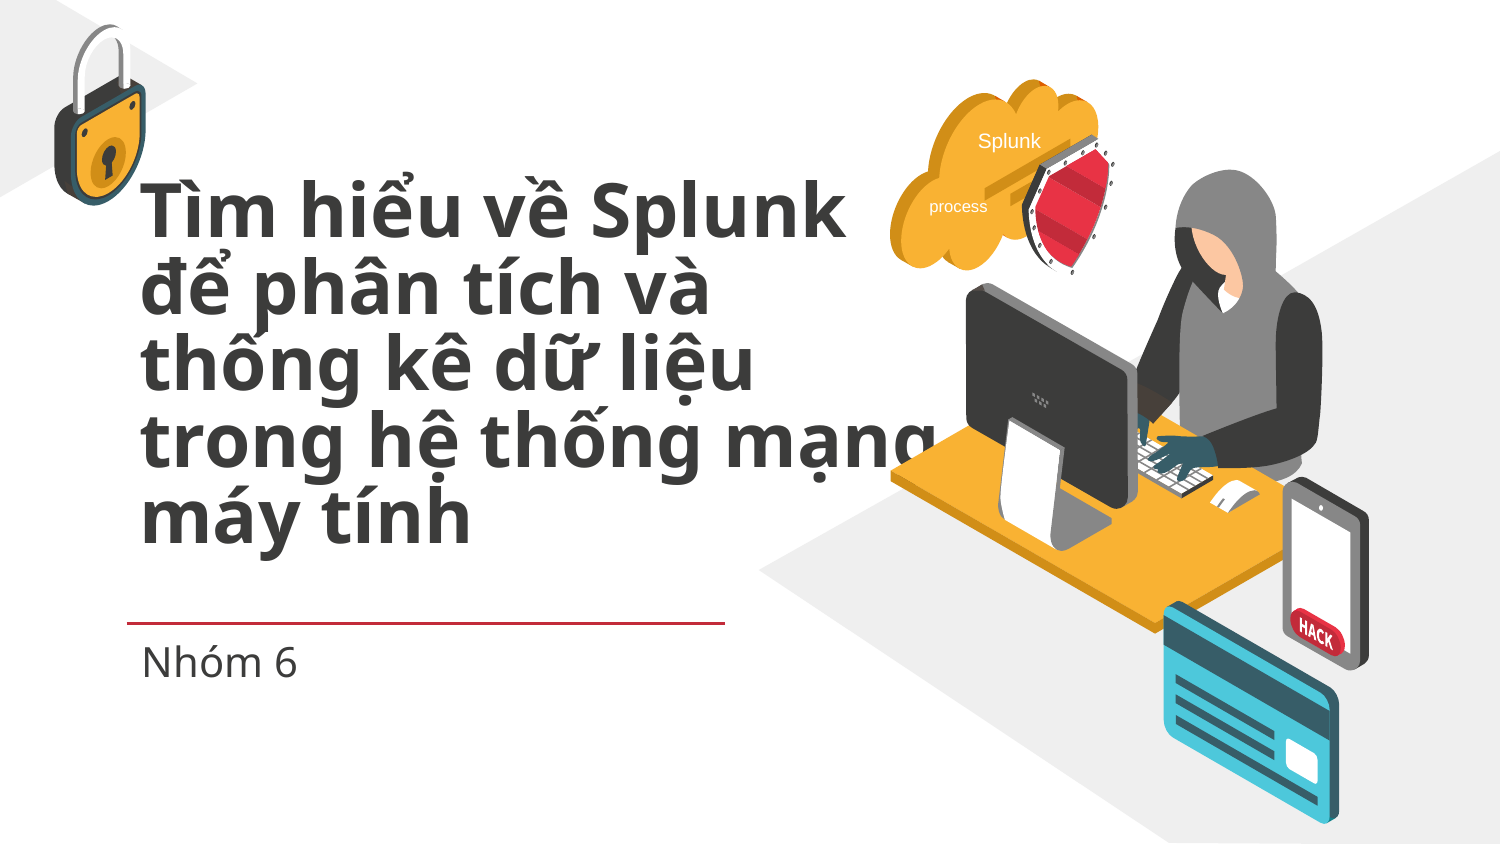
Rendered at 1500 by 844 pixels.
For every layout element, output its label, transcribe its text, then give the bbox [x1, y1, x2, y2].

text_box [54, 24, 147, 206]
subtitle Nhóm 6 [126, 620, 790, 688]
title Tìm hiểu về Splunk để phân tích và thống kê dữ liệu trong hệ thống mạng máy tính [124, 169, 884, 566]
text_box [889, 79, 1370, 825]
